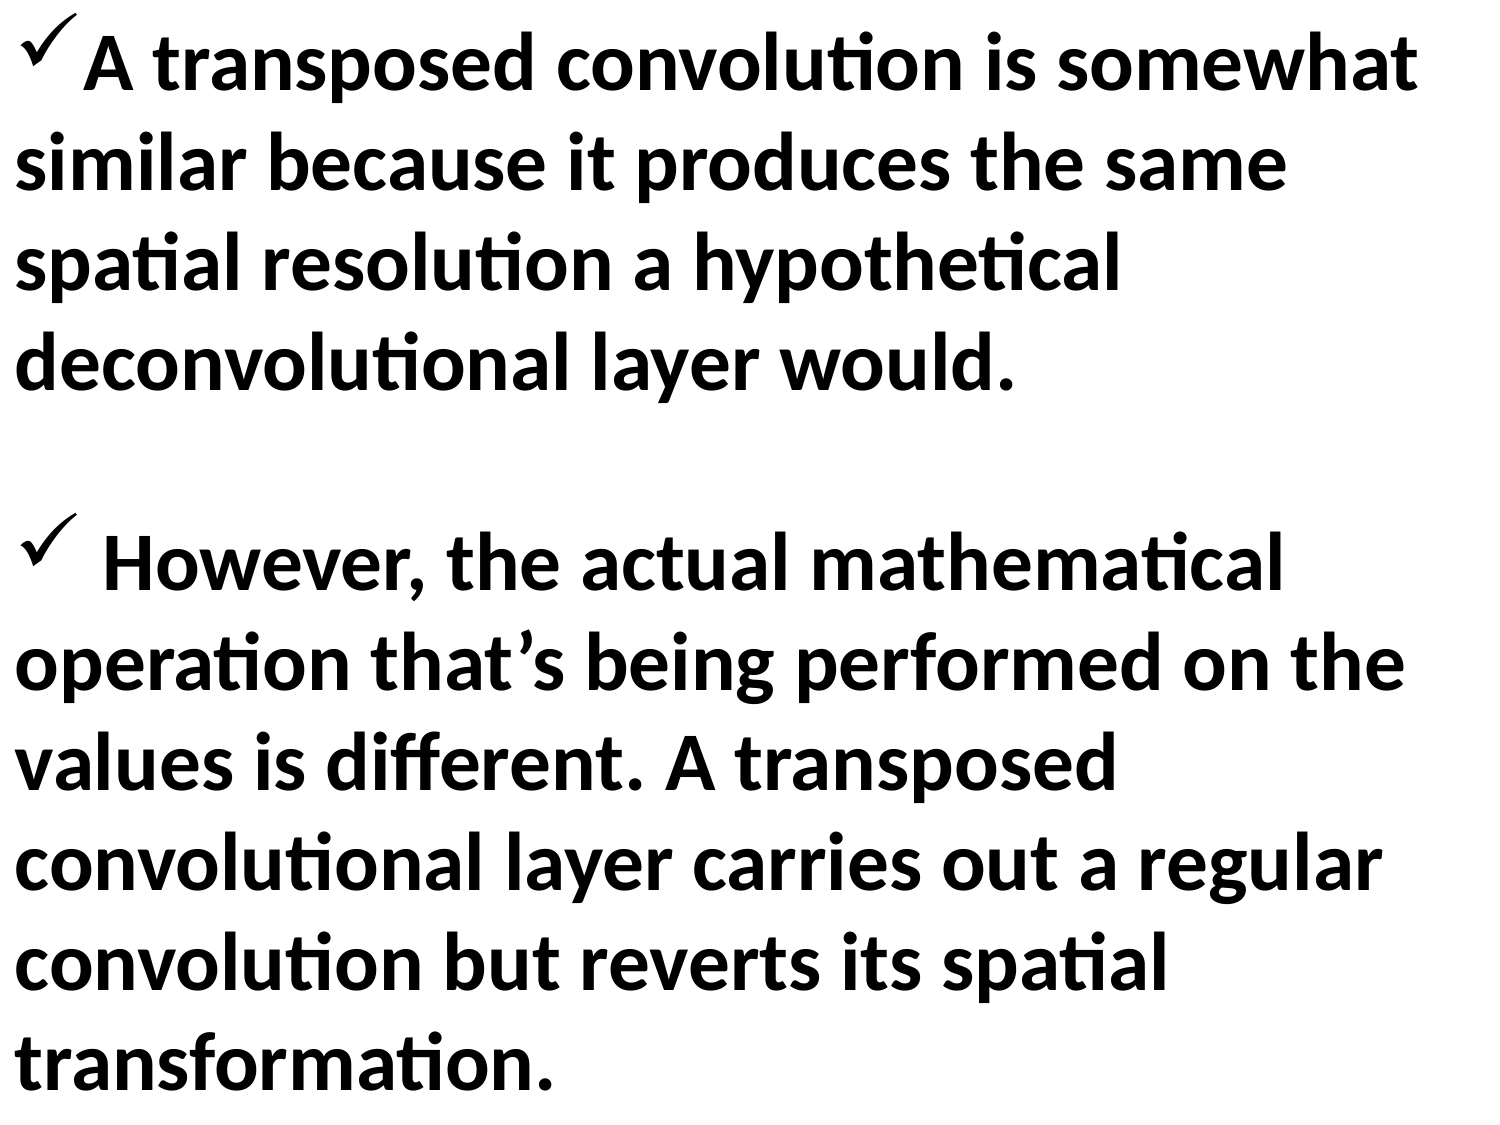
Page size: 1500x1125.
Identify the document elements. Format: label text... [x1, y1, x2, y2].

text_box A transposed convolution is somewhat similar because it produces the same spatial resolution a hypothetical deconvolutional layer would. However, the actual mathematical operation that’s being performed on the values is different. A transposed convolutional layer carries out a regular convolution but reverts its spatial transformation. [0, 0, 1500, 1115]
